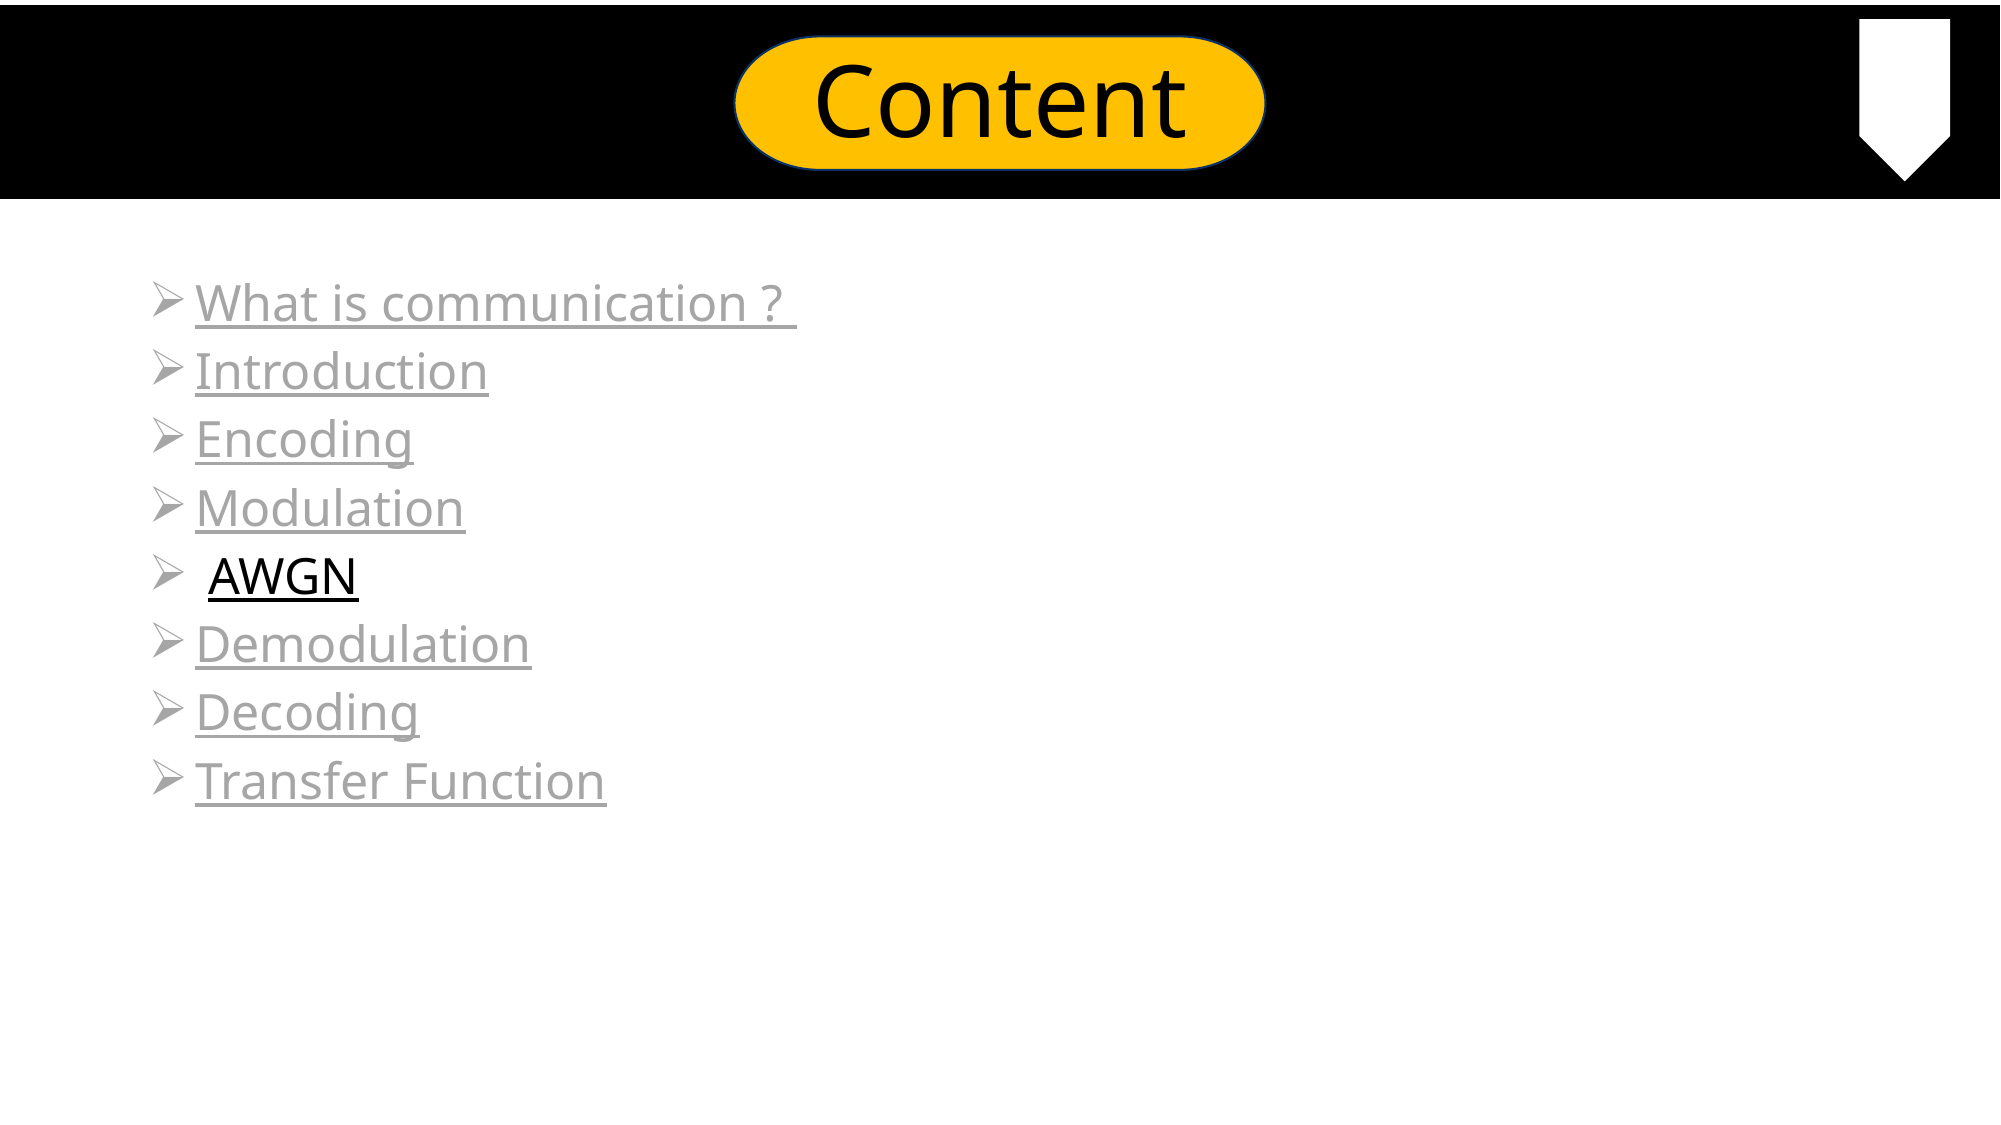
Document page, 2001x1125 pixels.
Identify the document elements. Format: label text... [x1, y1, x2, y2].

text_box [0, 5, 2000, 199]
text_box What is communication ? Introduction Encoding Modulation AWGN Demodulation Decoding Transfer Function [133, 263, 1981, 825]
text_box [734, 30, 1266, 170]
text_box [1858, 17, 1952, 183]
